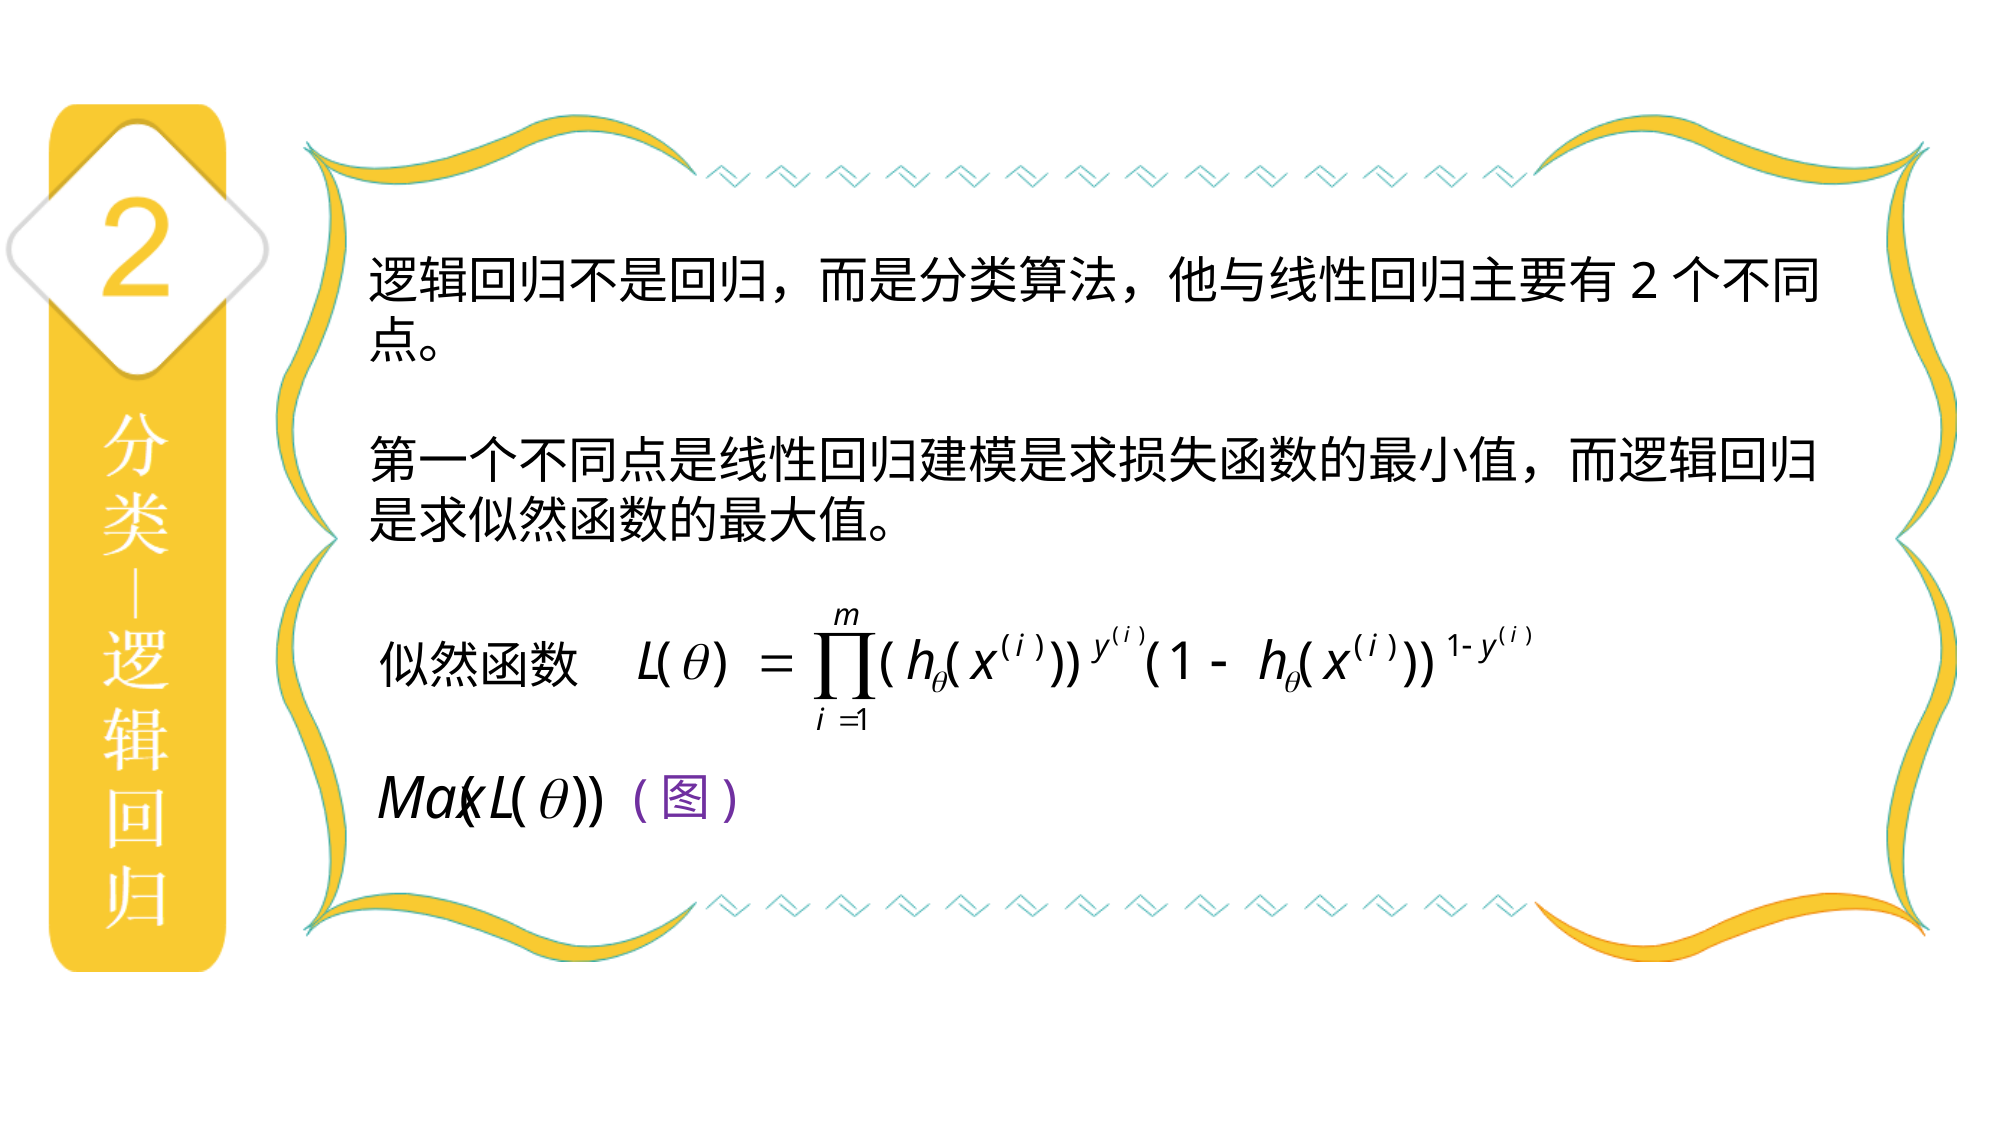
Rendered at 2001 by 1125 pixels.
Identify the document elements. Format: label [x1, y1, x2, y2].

picture [3, 103, 271, 972]
text_box [367, 760, 627, 839]
text_box [629, 587, 1550, 741]
picture [275, 113, 1957, 962]
